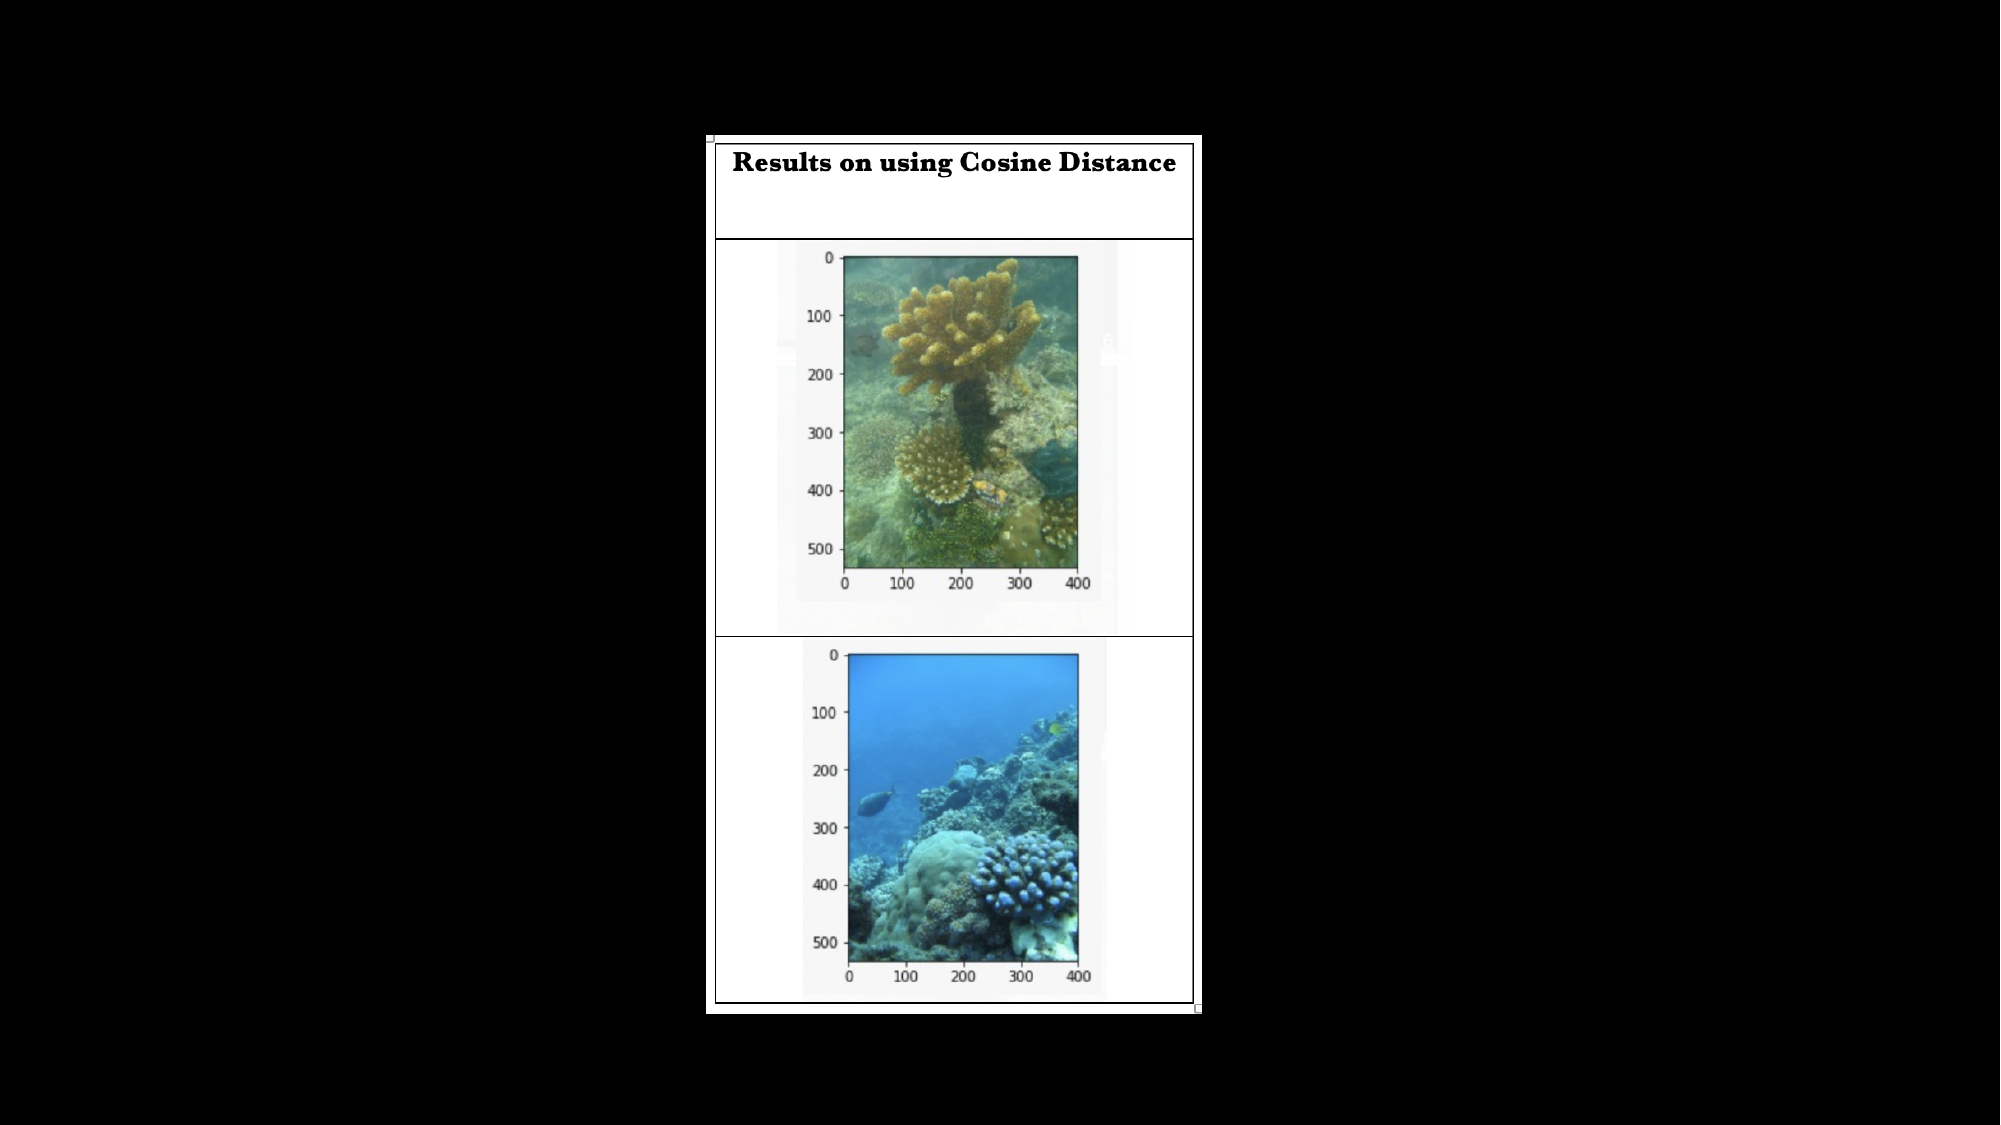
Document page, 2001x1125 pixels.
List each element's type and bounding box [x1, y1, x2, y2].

list [705, 135, 1202, 1014]
